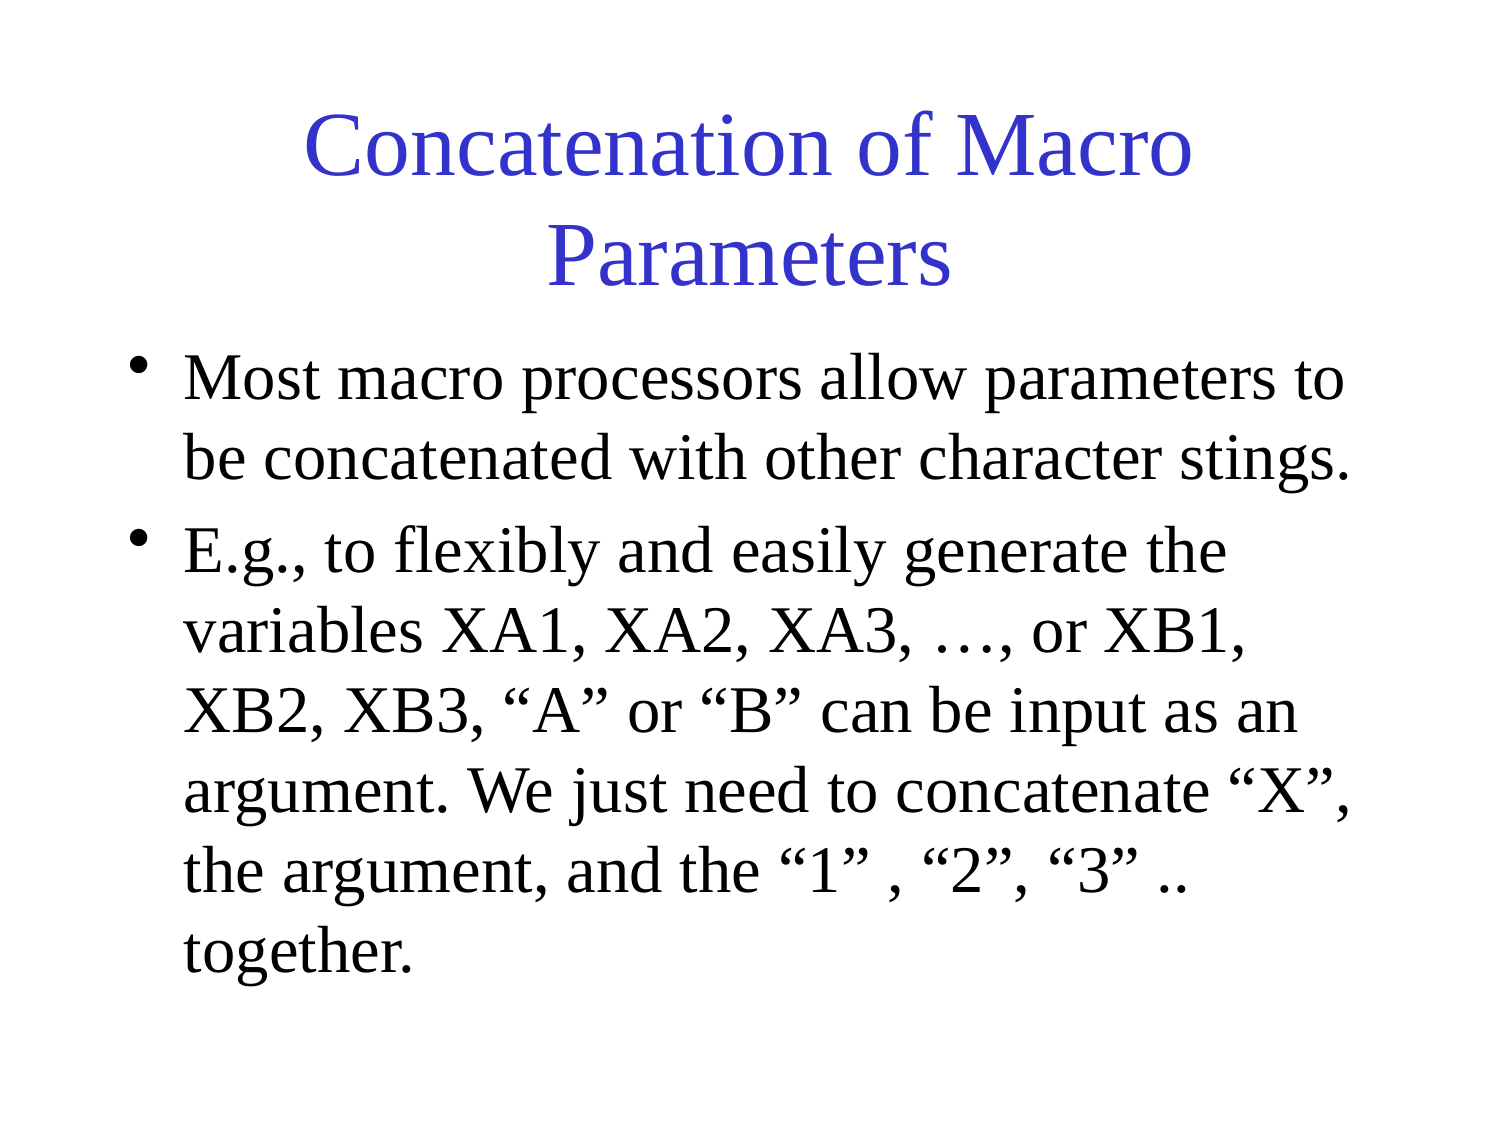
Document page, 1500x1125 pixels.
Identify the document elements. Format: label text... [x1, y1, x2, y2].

title Concatenation of Macro Parameters [112, 99, 1388, 288]
list Most macro processors allow parameters to be concatenated with other character stings. E.g., to flexibly and easily generate the variables XA1, XA2, XA3, …, or XB1, XB2, XB3, “A” or “B” can be input as an argument. We just need to concatenate “X”, the argument, and the “1” , “2”, “3” .. together. [112, 324, 1388, 1001]
